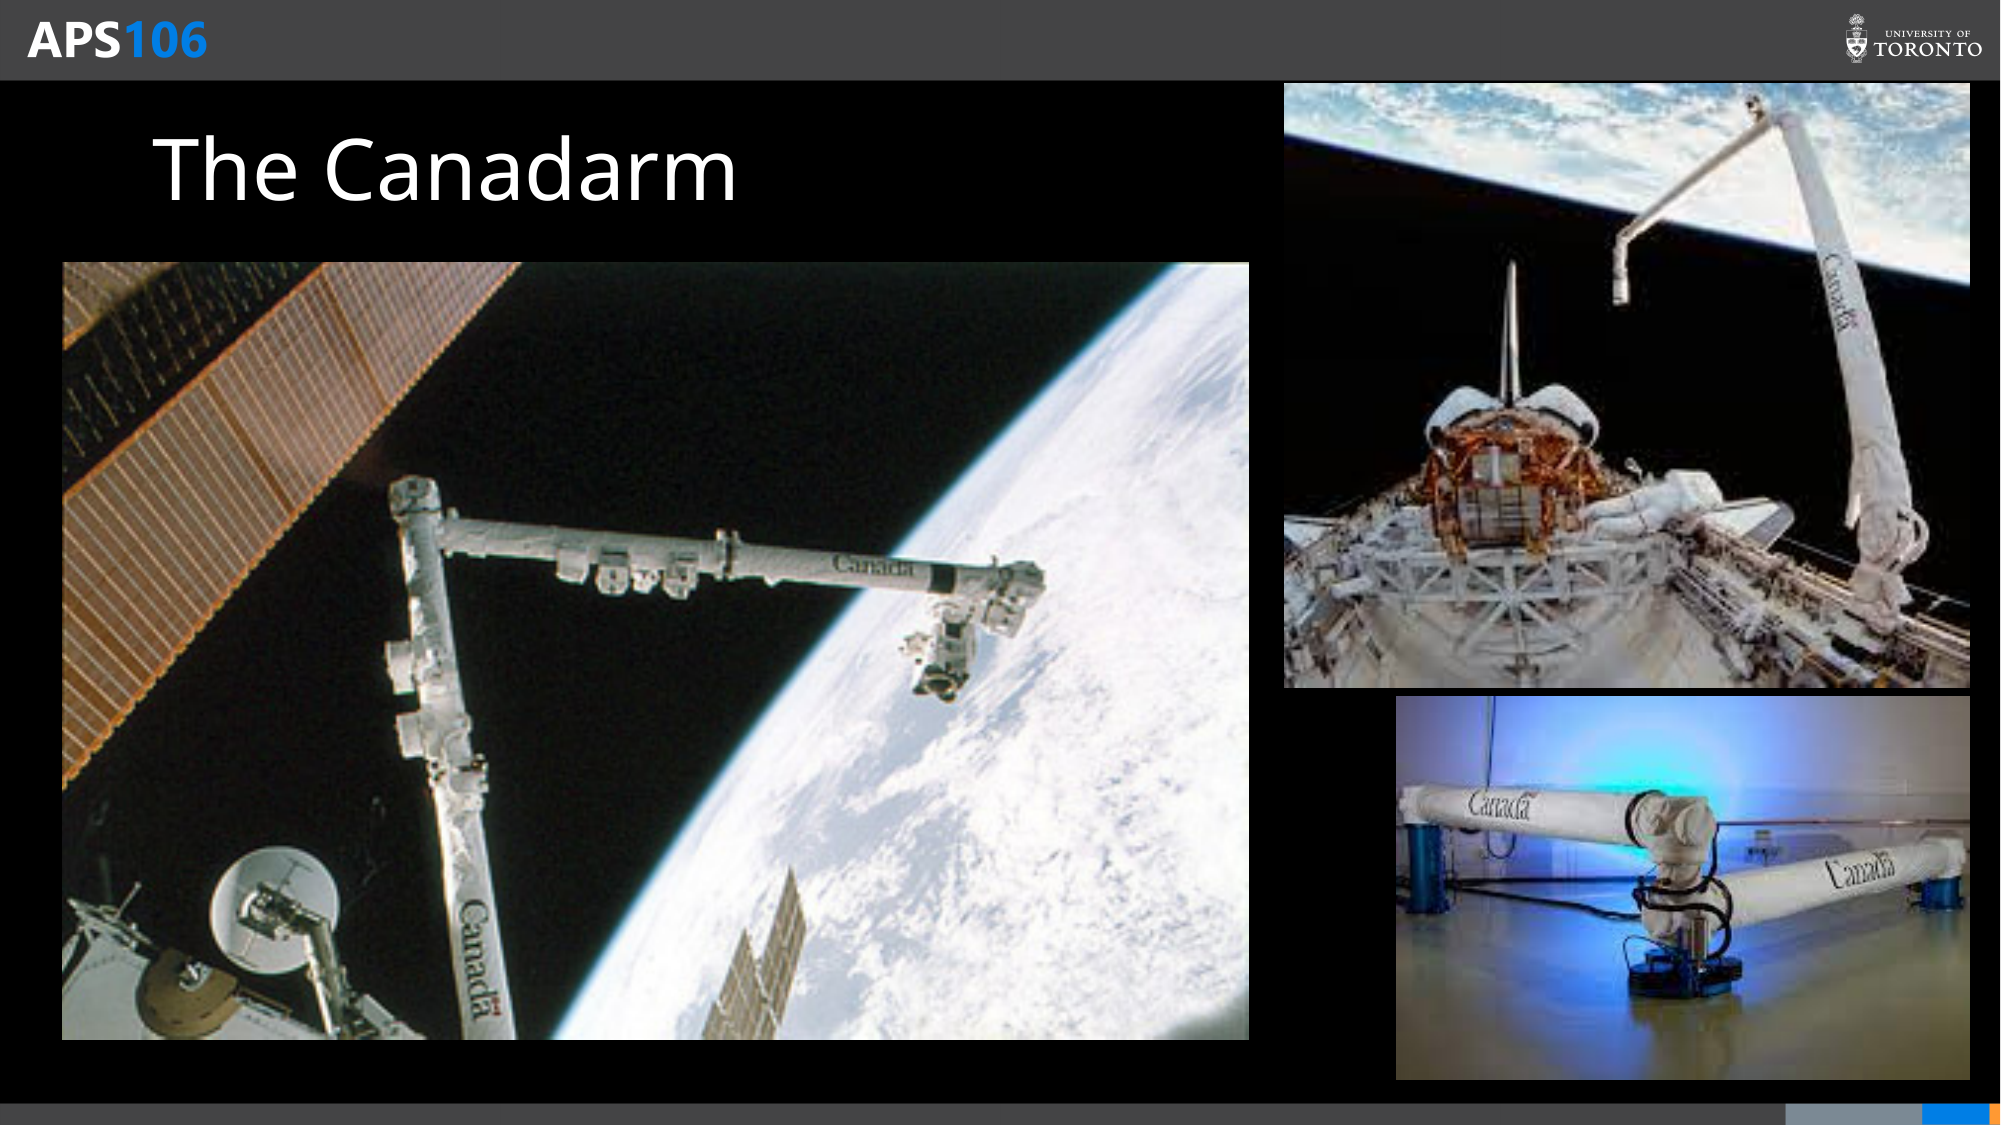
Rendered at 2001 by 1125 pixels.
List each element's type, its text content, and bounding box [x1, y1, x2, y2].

title The Canadarm [137, 119, 1284, 227]
picture [0, 0, 2001, 1125]
